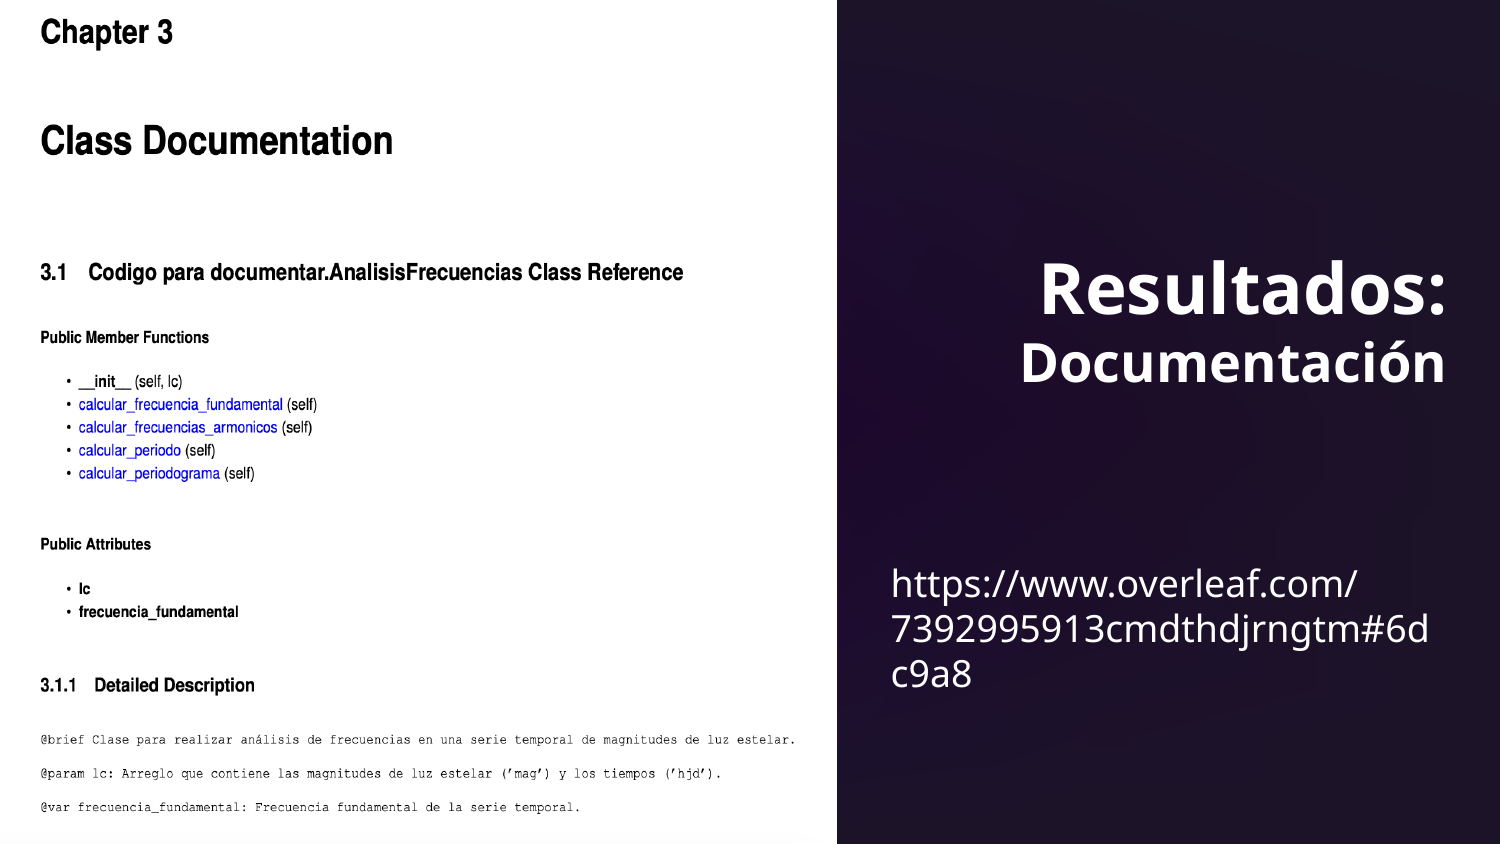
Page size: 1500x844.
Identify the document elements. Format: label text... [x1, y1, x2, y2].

picture [0, 0, 837, 844]
title Resultados: Documentación [859, 180, 1463, 409]
text_box https://www.overleaf.com/7392995913cmdthdjrngtm#6dc9a8 [875, 544, 1463, 773]
